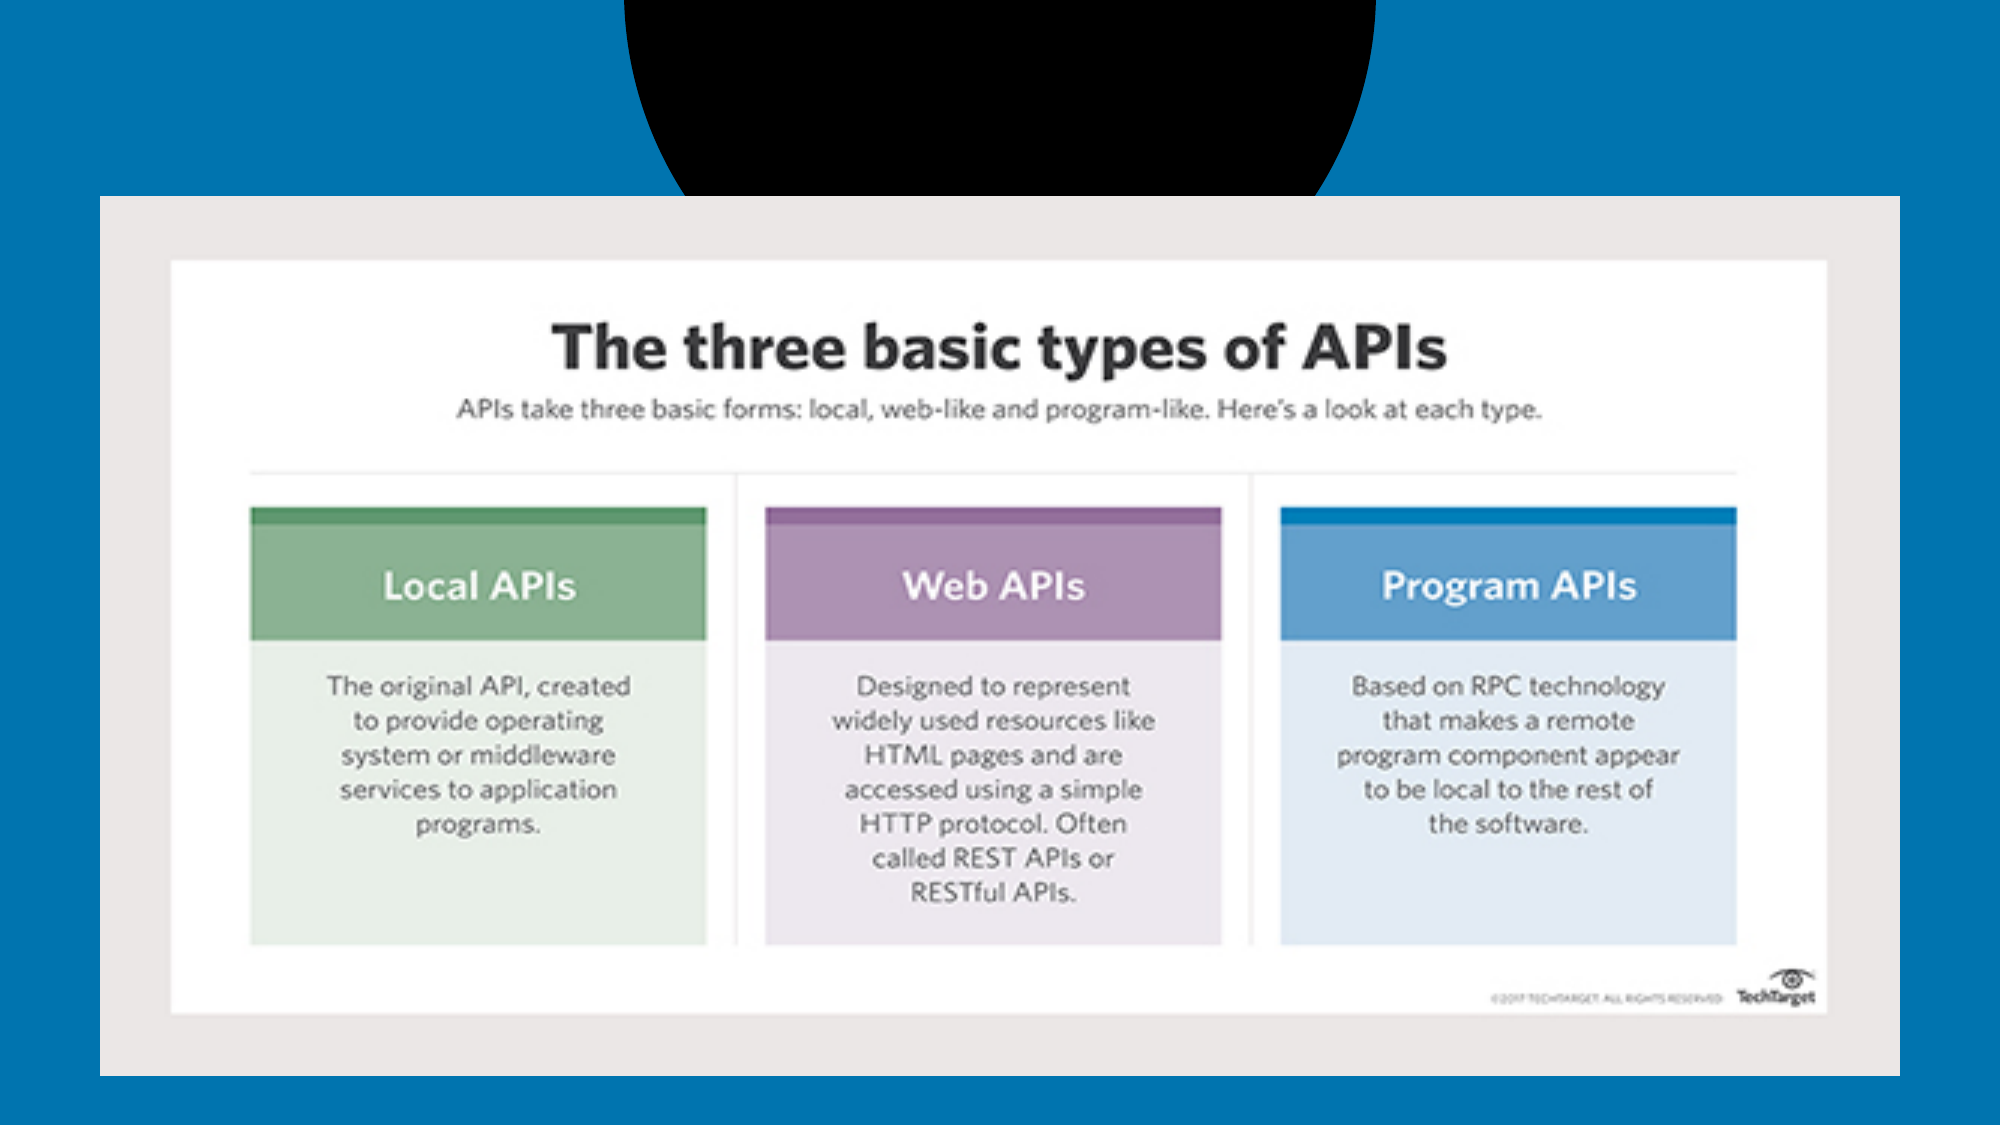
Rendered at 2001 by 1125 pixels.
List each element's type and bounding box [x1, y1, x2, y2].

picture [101, 196, 1899, 1075]
